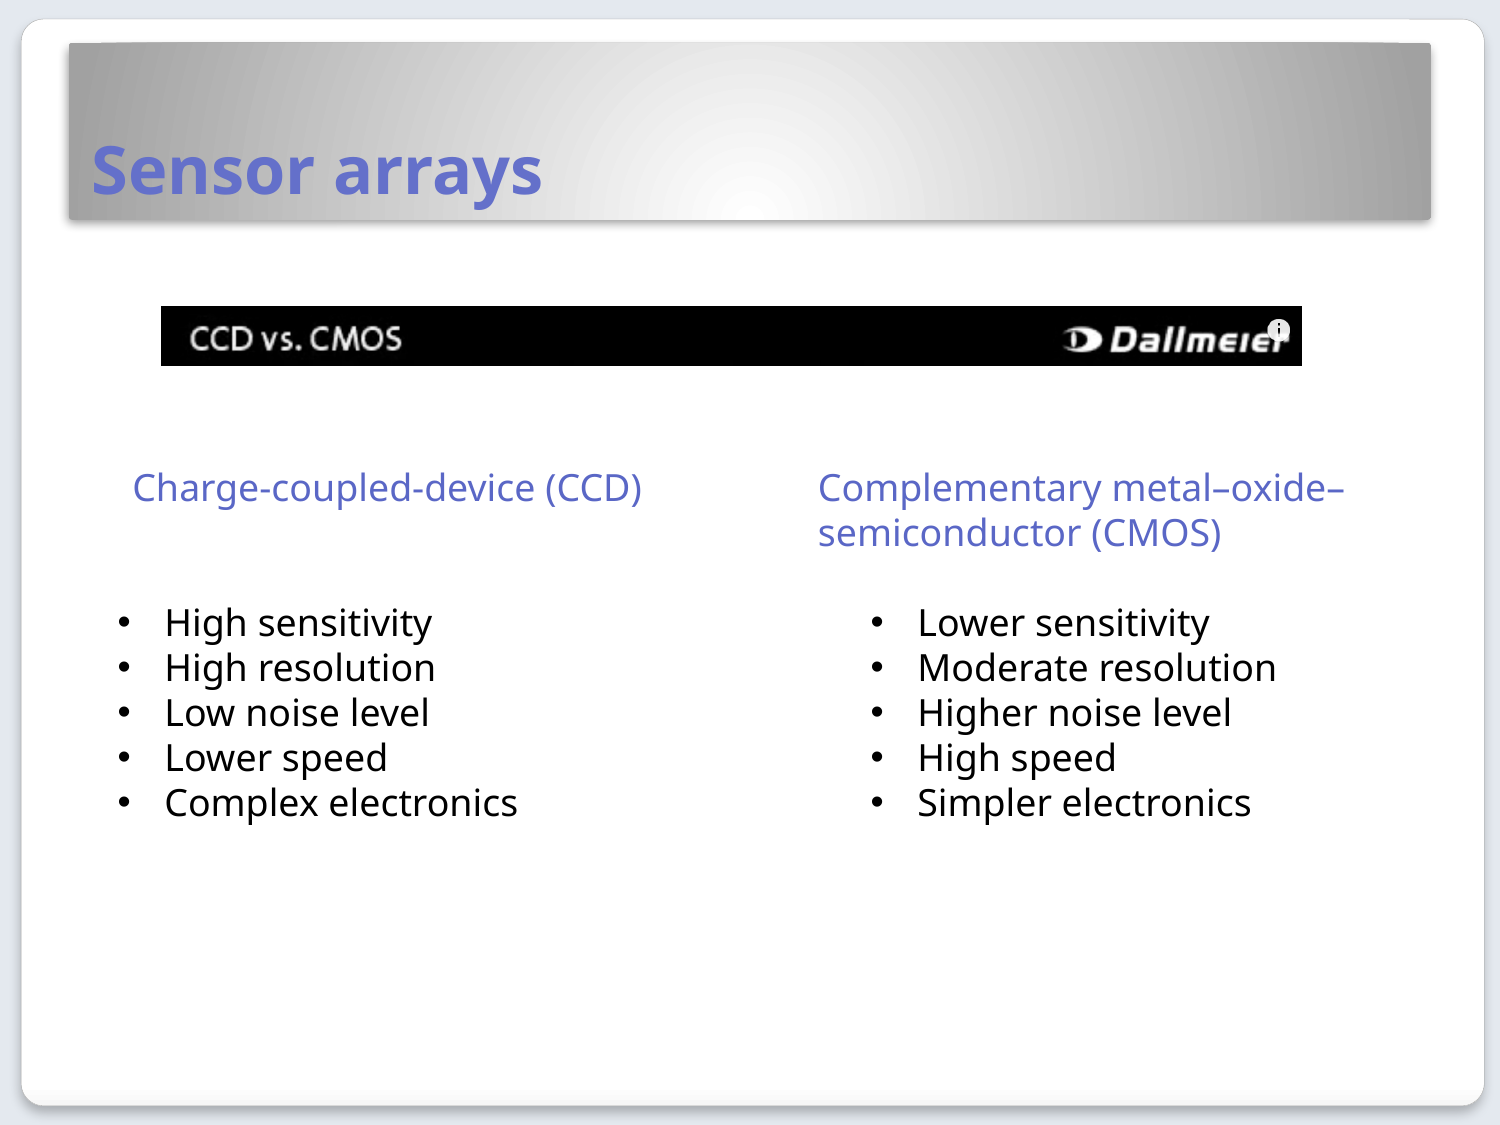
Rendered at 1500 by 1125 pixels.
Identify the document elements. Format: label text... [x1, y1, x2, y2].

text_box Charge-coupled-device (CCD) [117, 456, 658, 517]
picture [161, 305, 1302, 366]
text_box High sensitivity High resolution Low noise level Lower speed Complex electronics [102, 591, 534, 832]
text_box Lower sensitivity Moderate resolution Higher noise level High speed Simpler electronics [855, 591, 1293, 832]
text_box Complementary metal–oxide–semiconductor (CMOS) [803, 456, 1418, 562]
title Sensor arrays [76, 42, 1420, 216]
